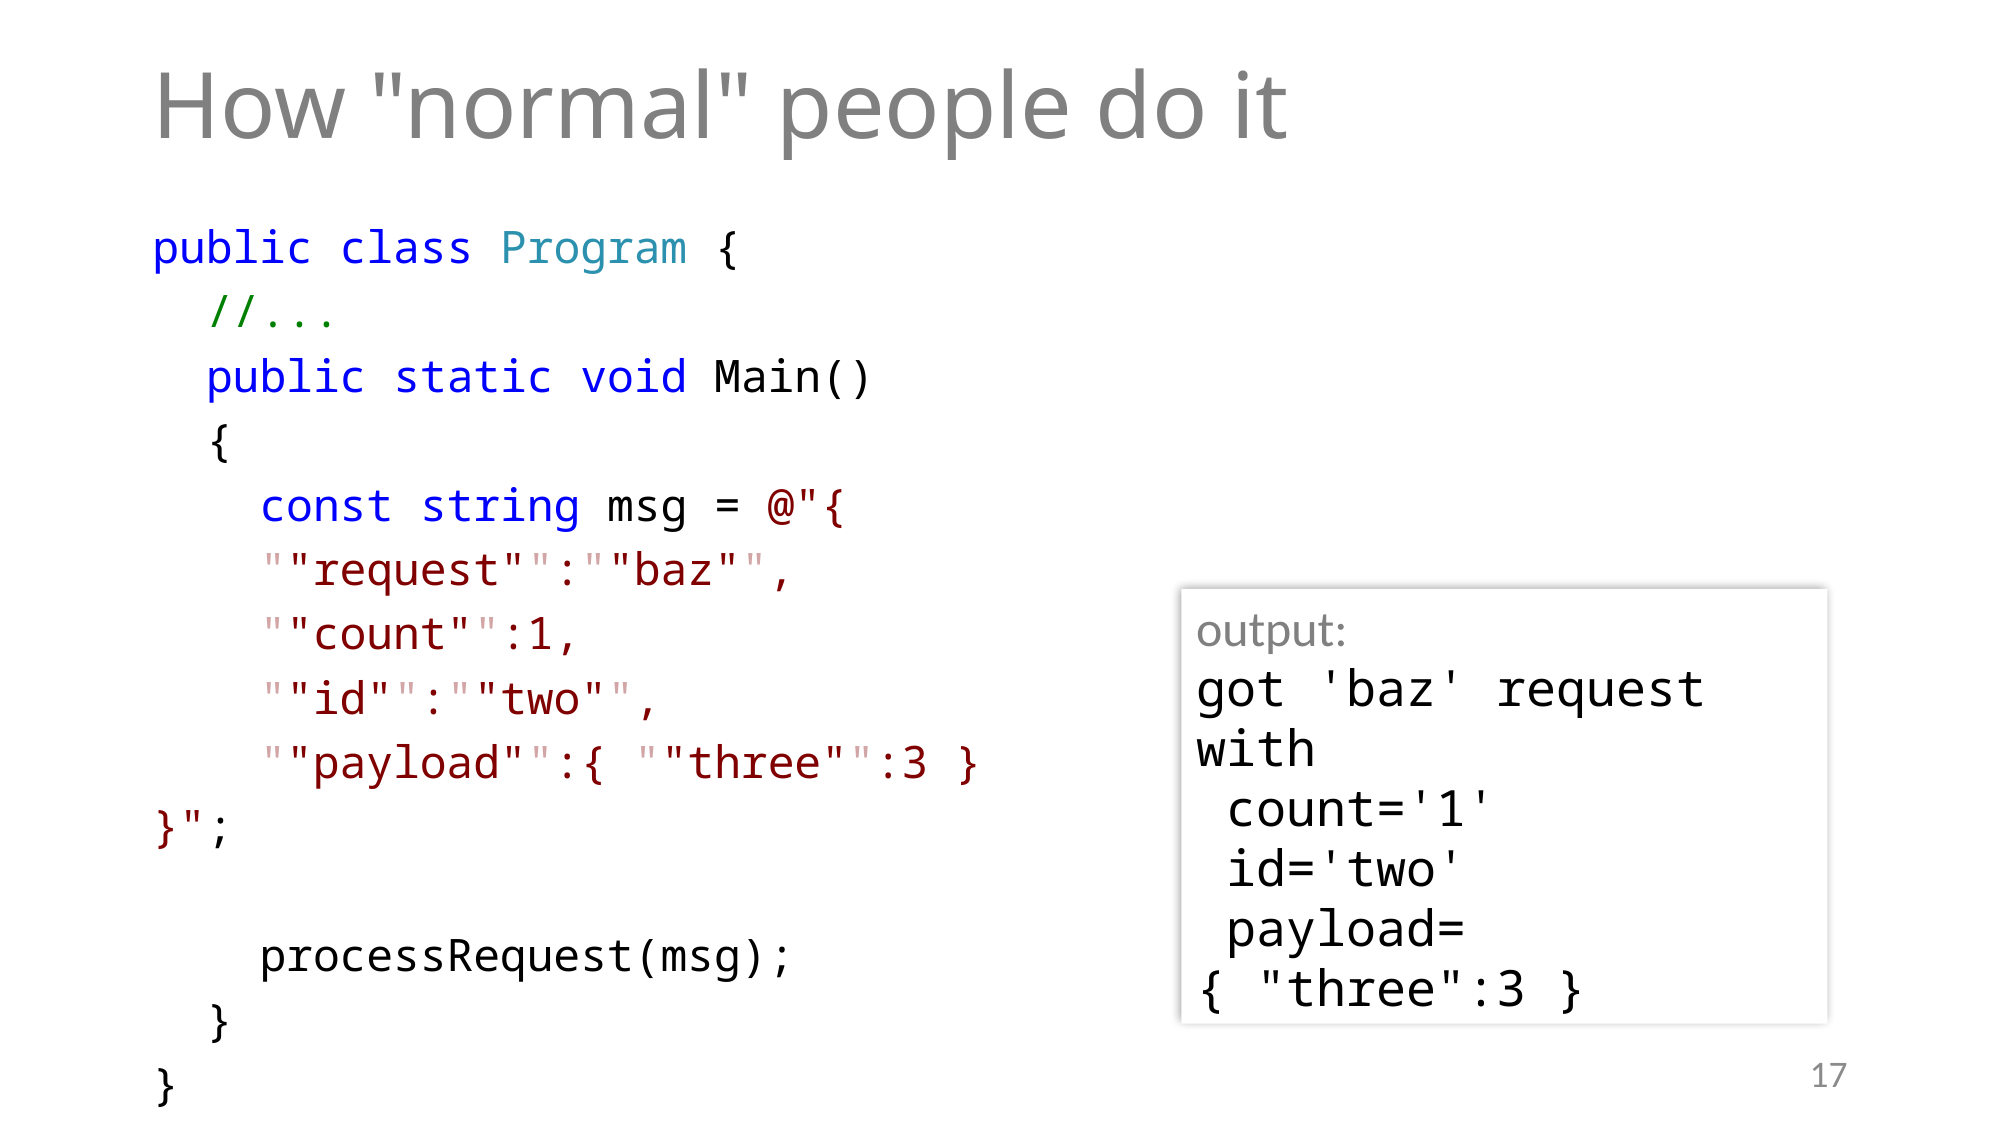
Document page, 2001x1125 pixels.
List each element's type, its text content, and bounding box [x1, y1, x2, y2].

title How "normal" people do it [137, 0, 1863, 217]
text_box output: got 'baz' request with count='1' id='two' payload= { "three":3 } [1181, 588, 1828, 1024]
list public class Program { //... public static void Main() { const string msg = @"{ ""request"":""baz"", ""count"":1, ""id"":""two"", ""payload"":{ ""three"":3 } }"; processRequest(msg); } } [137, 217, 1863, 1125]
slide_number 17 [1412, 1042, 1863, 1103]
